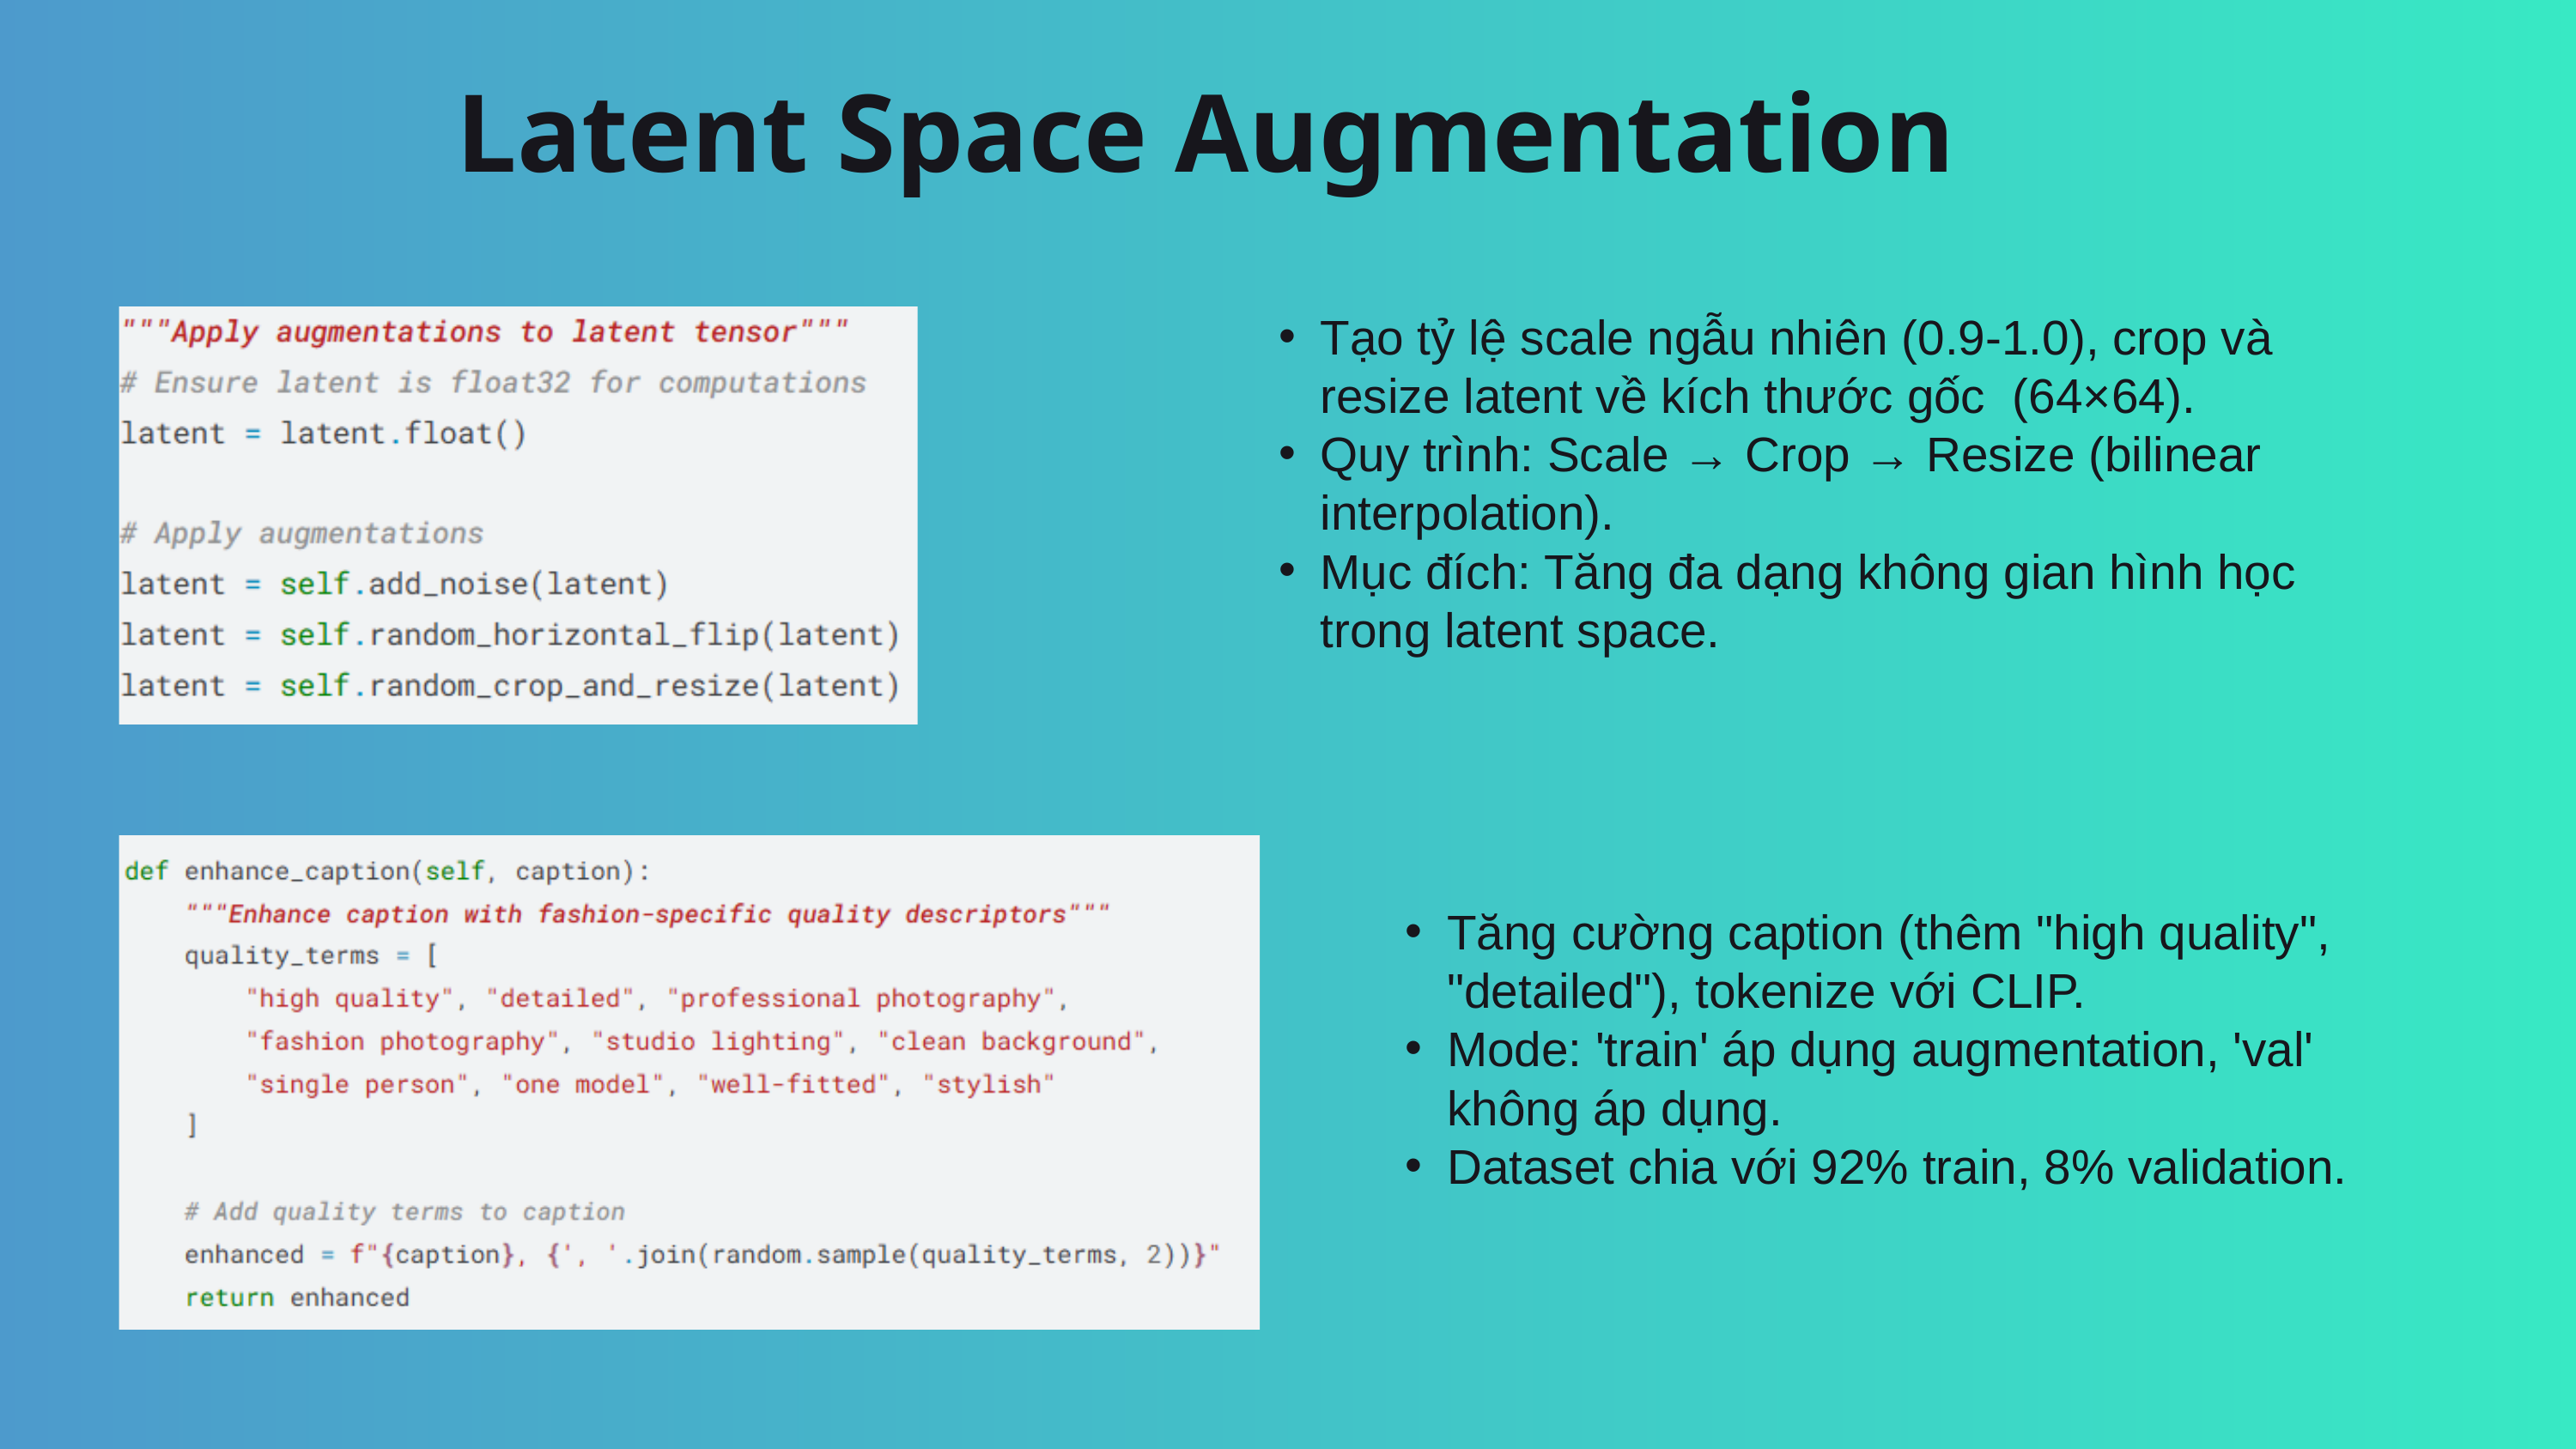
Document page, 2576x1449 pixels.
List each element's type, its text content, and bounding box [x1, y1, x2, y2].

text_box Tăng cường caption (thêm "high quality", "detailed"), tokenize với CLIP. Mode: 'train' áp dụng augmentation, 'val' không áp dụng. Dataset chia với 92% train, 8% validation. [1364, 900, 2432, 1252]
text_box Latent Space Augmentation [143, 64, 2269, 194]
text_box Tạo tỷ lệ scale ngẫu nhiên (0.9-1.0), crop và resize latent về kích thước gốc (64×64). Quy trình: Scale → Crop → Resize (bilinear interpolation). Mục đích: Tăng đa dạng không gian hình học trong latent space. [1237, 306, 2381, 716]
text_box [118, 306, 918, 724]
text_box [118, 835, 1261, 1330]
